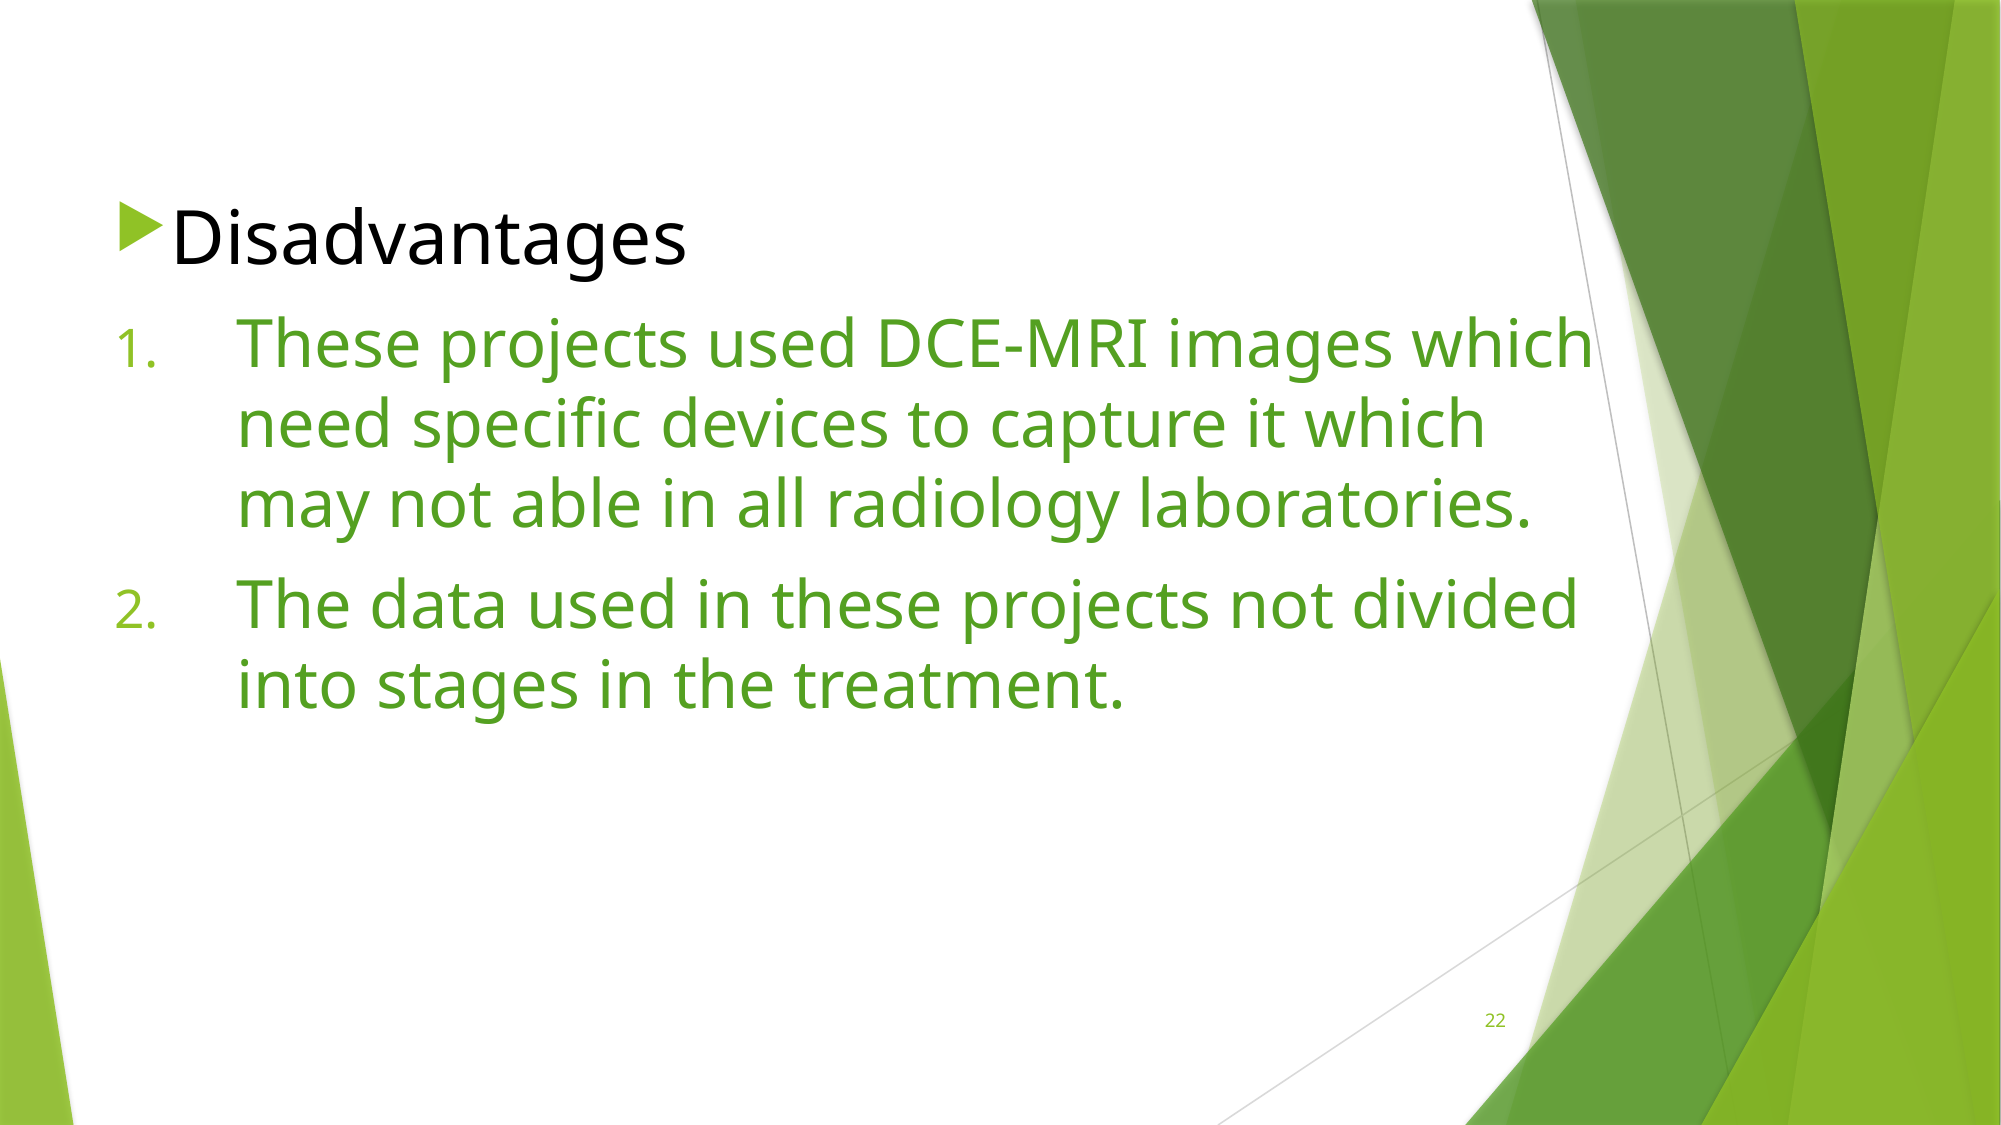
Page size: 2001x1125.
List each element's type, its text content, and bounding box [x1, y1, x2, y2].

slide_number 22 [1409, 991, 1522, 1051]
list Disadvantages These projects used DCE-MRI images which need specific devices to capture it which may not able in all radiology laboratories. The data used in these projects not divided into stages in the treatment. [99, 182, 1652, 1013]
